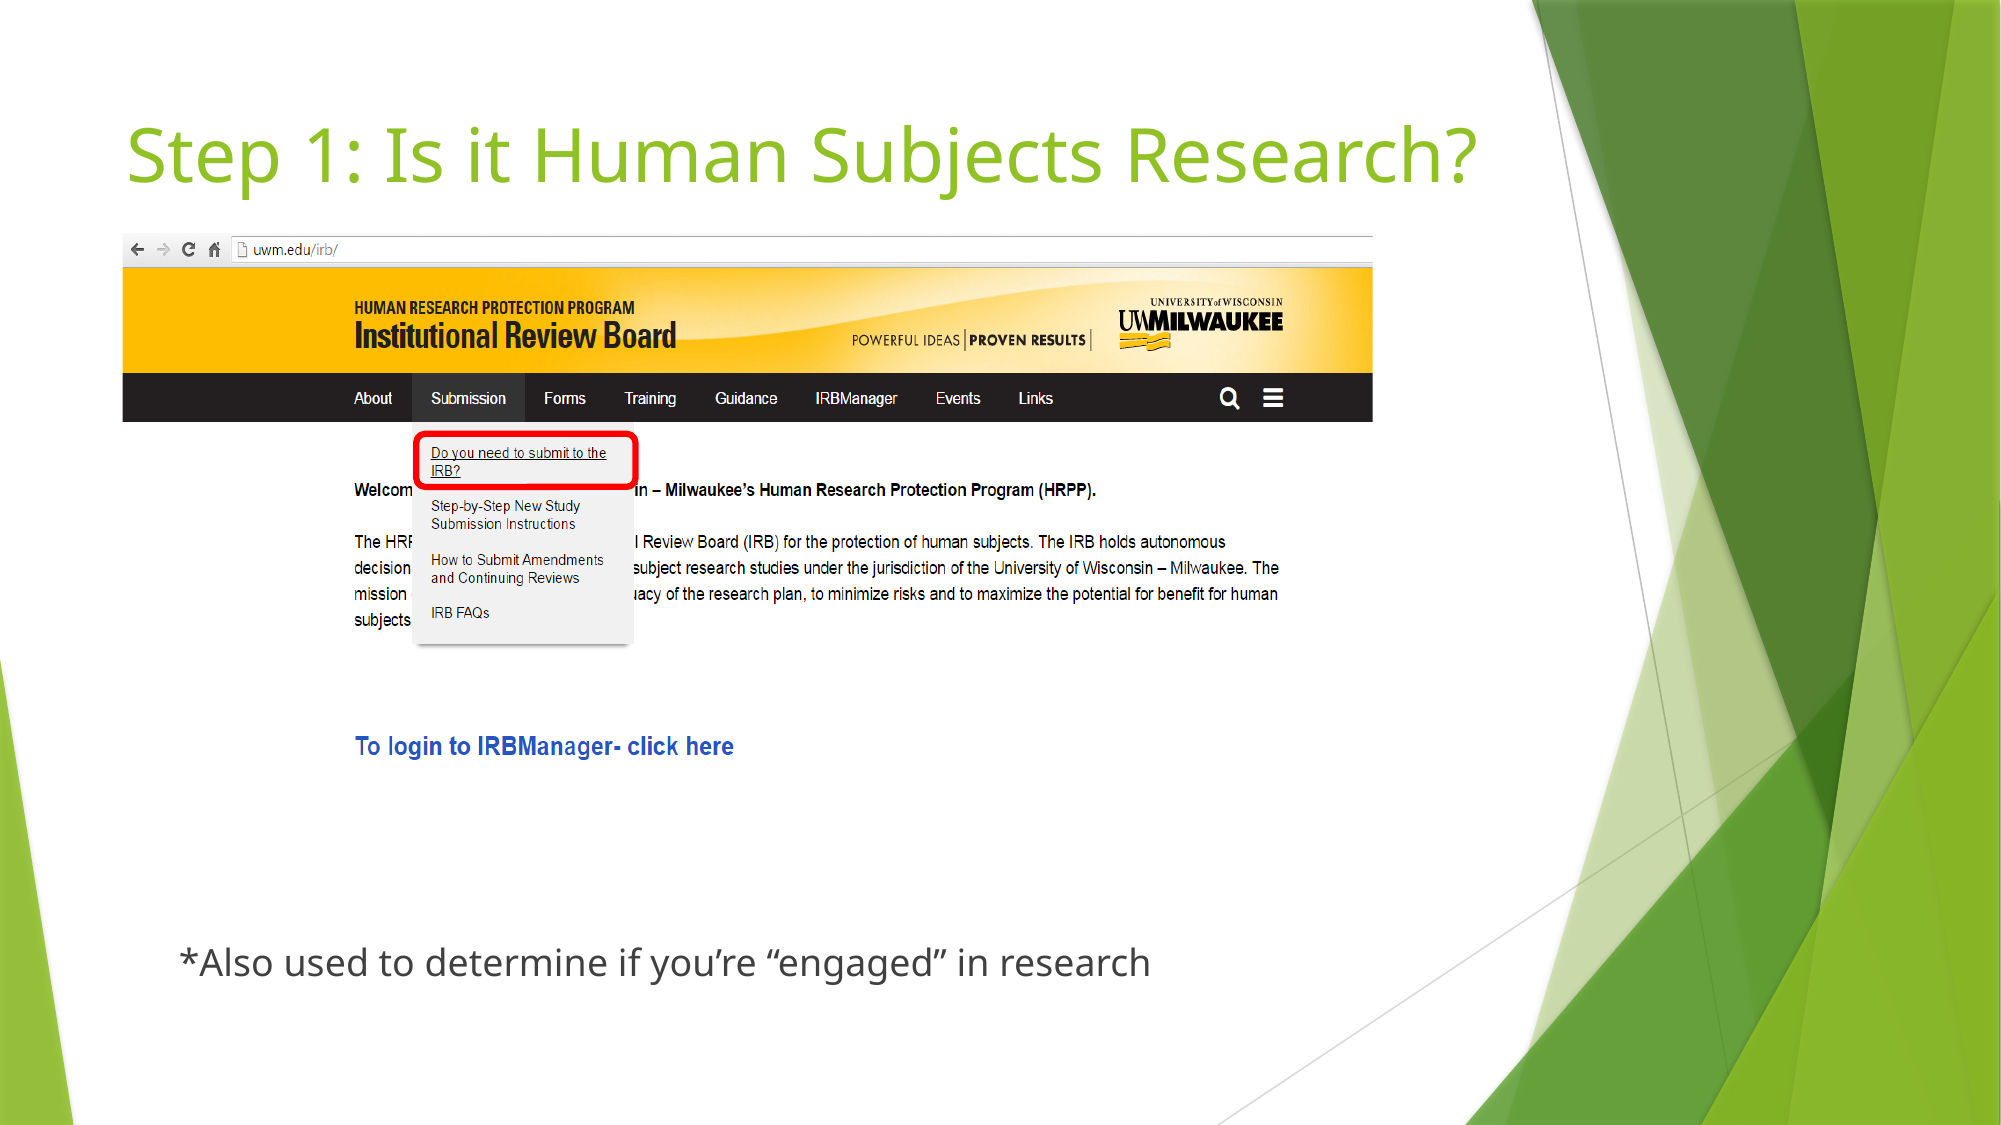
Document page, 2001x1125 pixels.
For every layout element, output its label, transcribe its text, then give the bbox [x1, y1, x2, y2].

list *Also used to determine if you’re “engaged” in research [156, 931, 1522, 991]
title Step 1: Is it Human Subjects Research? [111, 99, 1522, 317]
picture [122, 232, 1374, 809]
